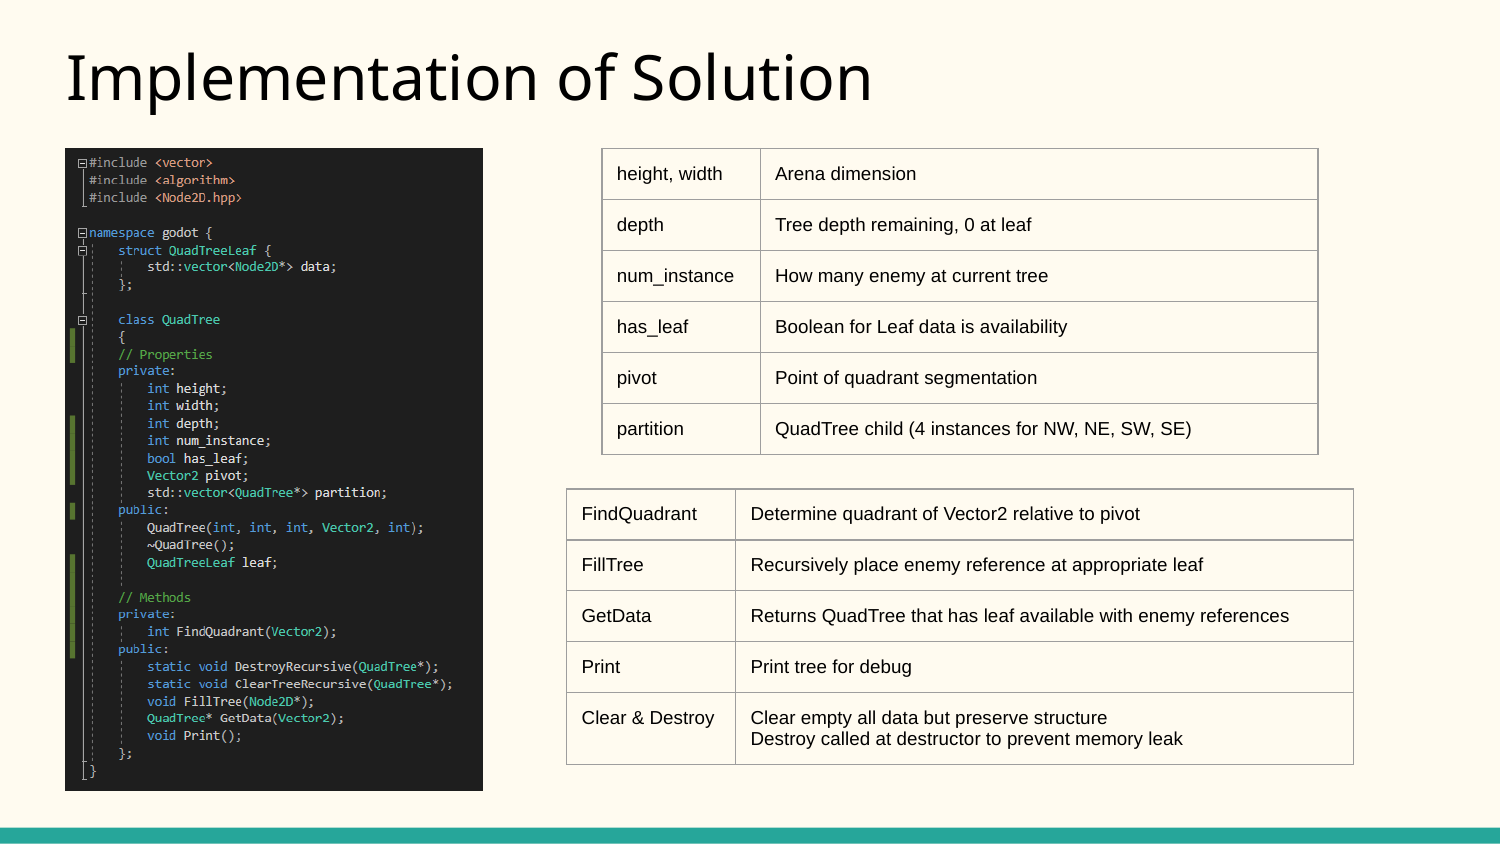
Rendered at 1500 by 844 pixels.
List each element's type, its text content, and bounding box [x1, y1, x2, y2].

table_cell pivot [603, 353, 760, 403]
table_cell FillTree [567, 541, 735, 590]
table_header Arena dimension [761, 149, 1317, 199]
table_header Determine quadrant of Vector2 relative to pivot [736, 490, 1353, 539]
table_cell Print [567, 642, 735, 692]
table_cell Clear empty all data but preserve structure Destroy called at destructor to prevent memory leak [736, 693, 1353, 764]
table_cell Point of quadrant segmentation [761, 353, 1317, 403]
table_cell partition [603, 404, 760, 454]
title Implementation of Solution [51, 23, 1449, 124]
table_cell QuadTree child (4 instances for NW, NE, SW, SE) [761, 404, 1317, 454]
picture [65, 148, 484, 791]
table_cell num_instance [603, 251, 760, 301]
table_cell Tree depth remaining, 0 at leaf [761, 200, 1317, 250]
table_cell has_leaf [603, 302, 760, 352]
table_cell Print tree for debug [736, 642, 1353, 692]
table_cell GetData [567, 591, 735, 641]
table_cell Recursively place enemy reference at appropriate leaf [736, 541, 1353, 590]
table_header FindQuadrant [567, 490, 735, 539]
table_cell How many enemy at current tree [761, 251, 1317, 301]
table_header height, width [603, 149, 760, 199]
table_cell depth [603, 200, 760, 250]
table_cell Clear & Destroy [567, 693, 735, 764]
table_cell Boolean for Leaf data is availability [761, 302, 1317, 352]
table_cell Returns QuadTree that has leaf available with enemy references [736, 591, 1353, 641]
